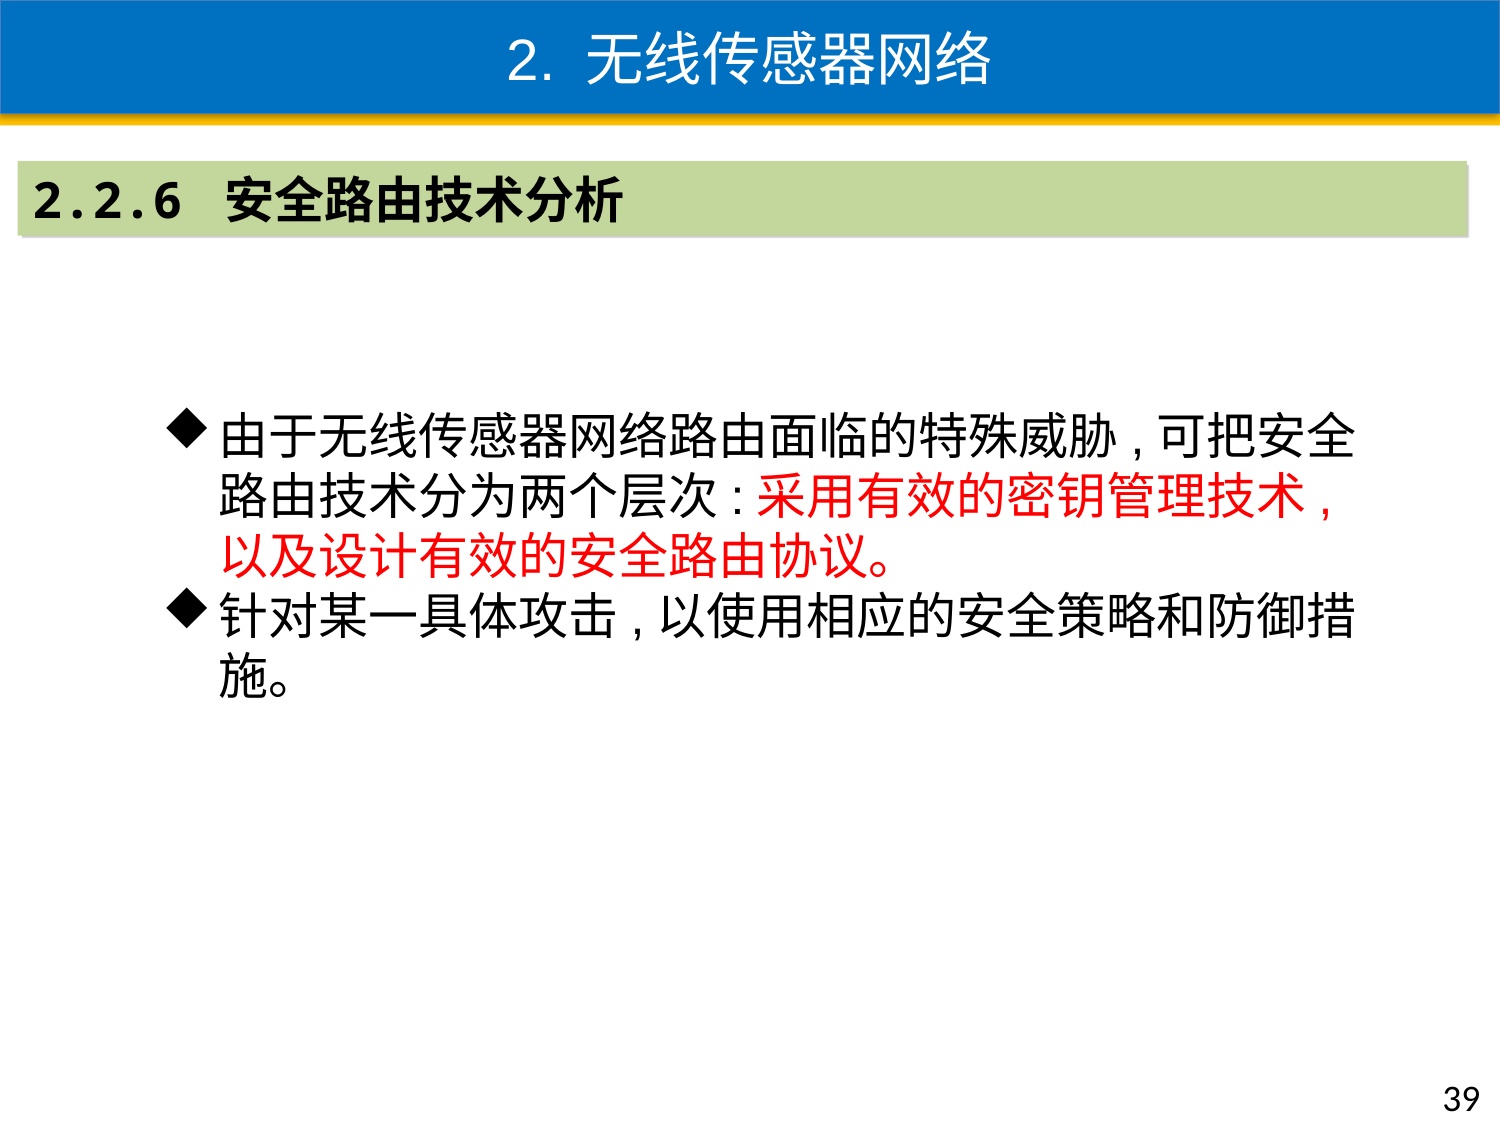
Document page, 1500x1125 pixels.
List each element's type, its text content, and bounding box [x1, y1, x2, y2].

text_box 2.2.6 安全路由技术分析 [17, 160, 1467, 236]
text_box 39 [1427, 1066, 1499, 1125]
text_box 2. 无线传感器网络 [0, 0, 1500, 114]
text_box 由于无线传感器网络路由面临的特殊威胁,可把安全路由技术分为两个层次:采用有效的密钥管理技术,以及设计有效的安全路由协议。 针对某一具体攻击,以使用相应的安全策略和防御措施。 [147, 397, 1388, 712]
